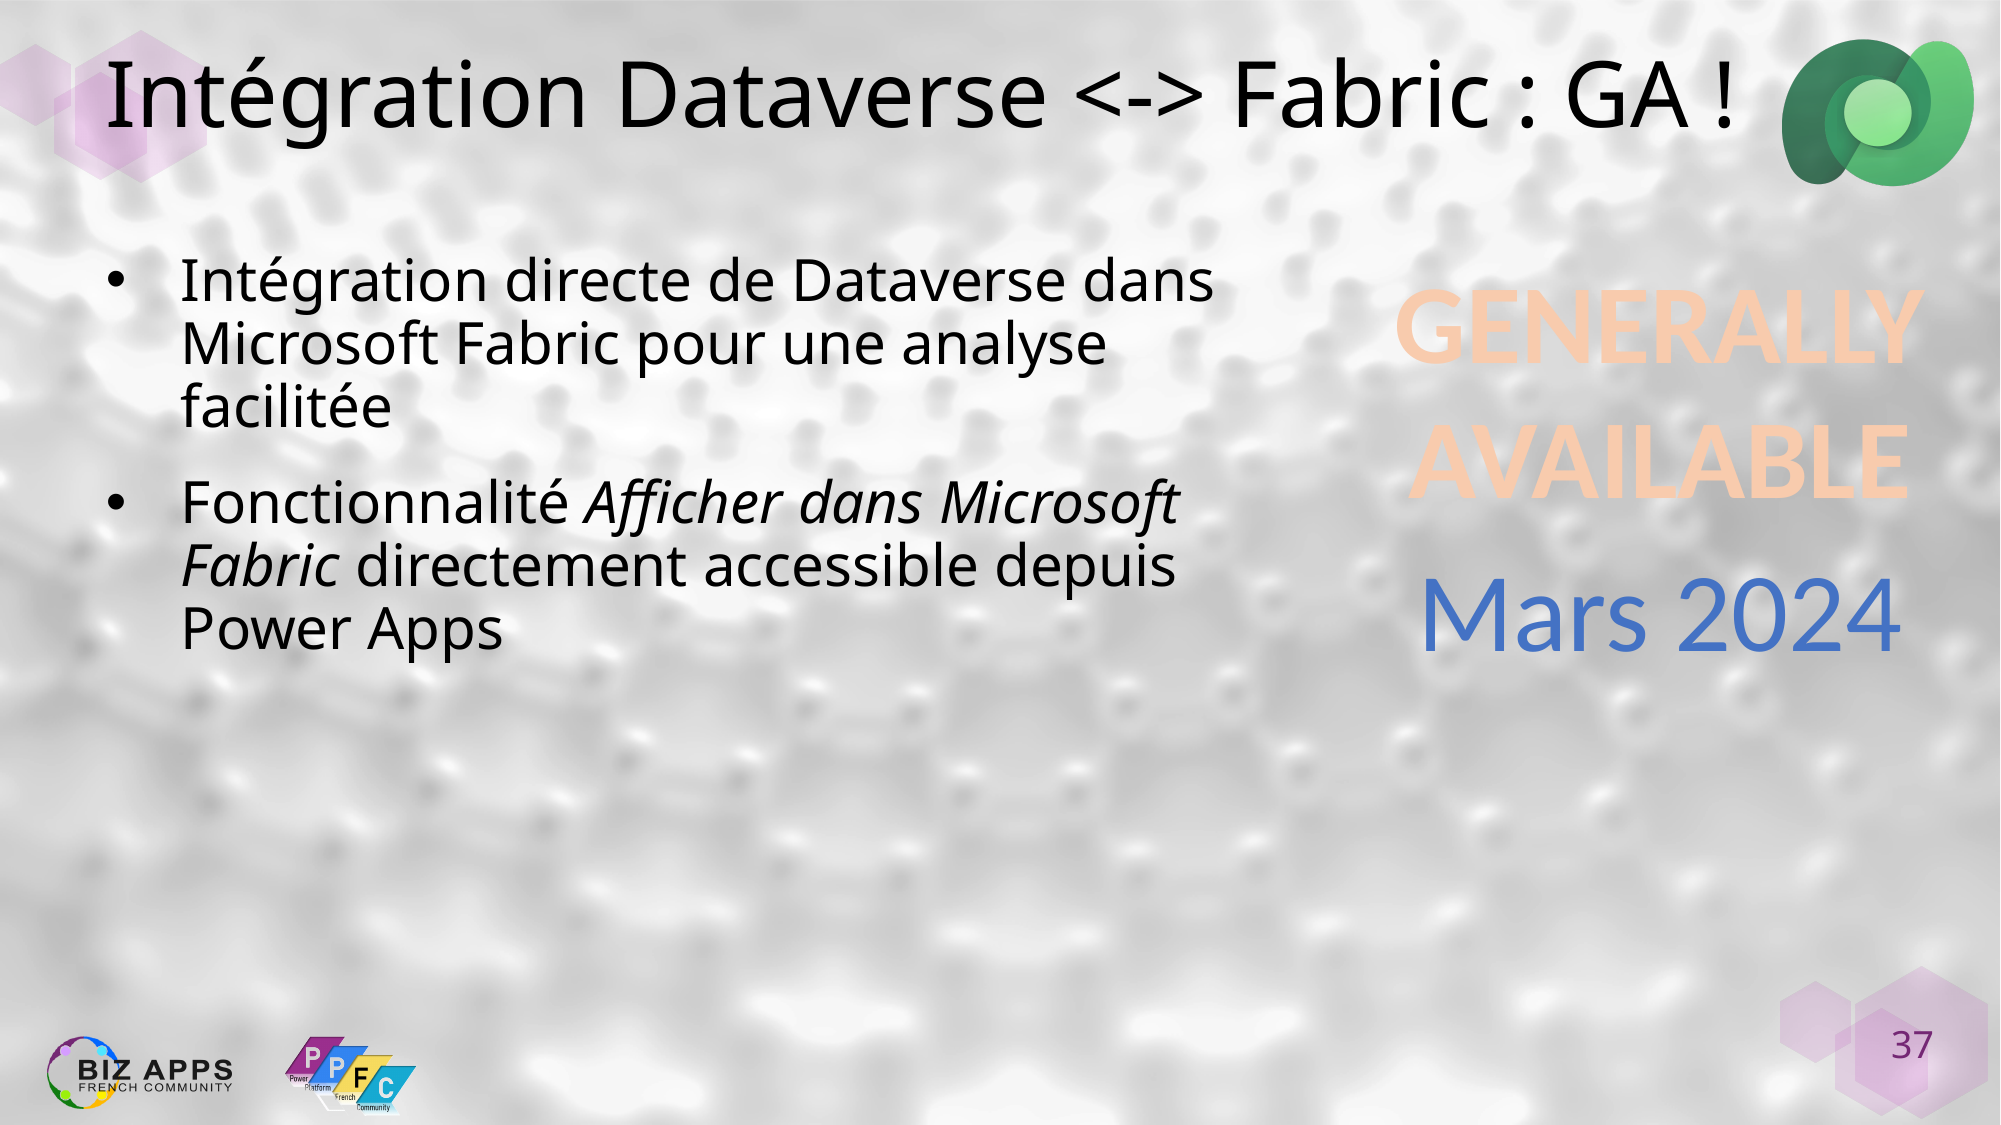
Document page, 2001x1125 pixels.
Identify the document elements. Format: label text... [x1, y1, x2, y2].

title Intégration Dataverse <-> Fabric : GA ! [90, 17, 1782, 180]
text_box GENERALLY AVAILABLE [1332, 243, 1988, 529]
picture [0, 0, 2001, 1125]
slide_number 37 [1837, 1015, 1988, 1077]
list Intégration directe de Dataverse dans Microsoft Fabric pour une analyse facilitée Fonctionnalité Afficher dans Microsoft Fabric directement accessible depuis Power Apps [90, 243, 1255, 1014]
text_box Mars 2024 [1397, 531, 1923, 682]
